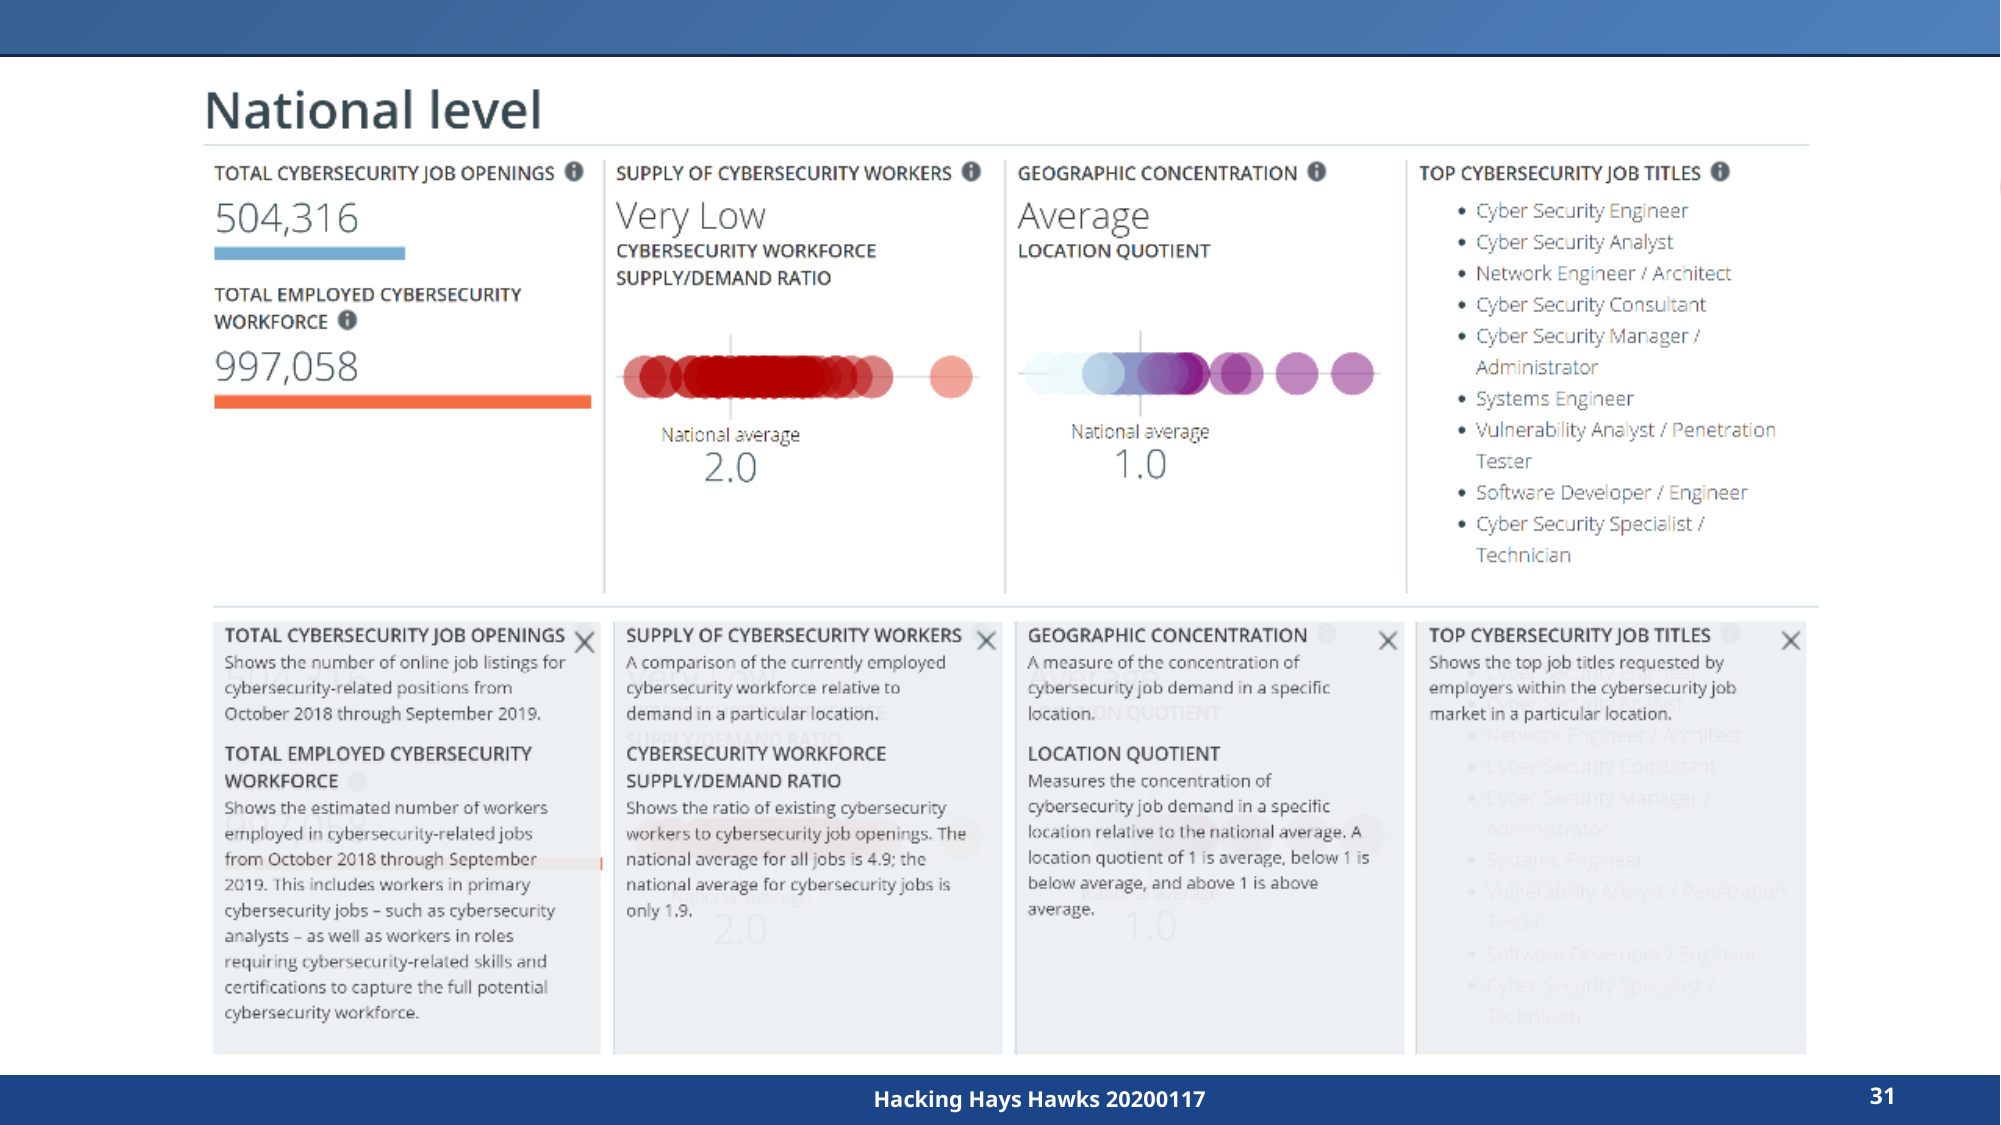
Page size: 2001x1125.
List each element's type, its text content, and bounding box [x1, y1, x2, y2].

picture [199, 74, 1822, 1065]
slide_number 31 [1800, 1076, 1967, 1120]
